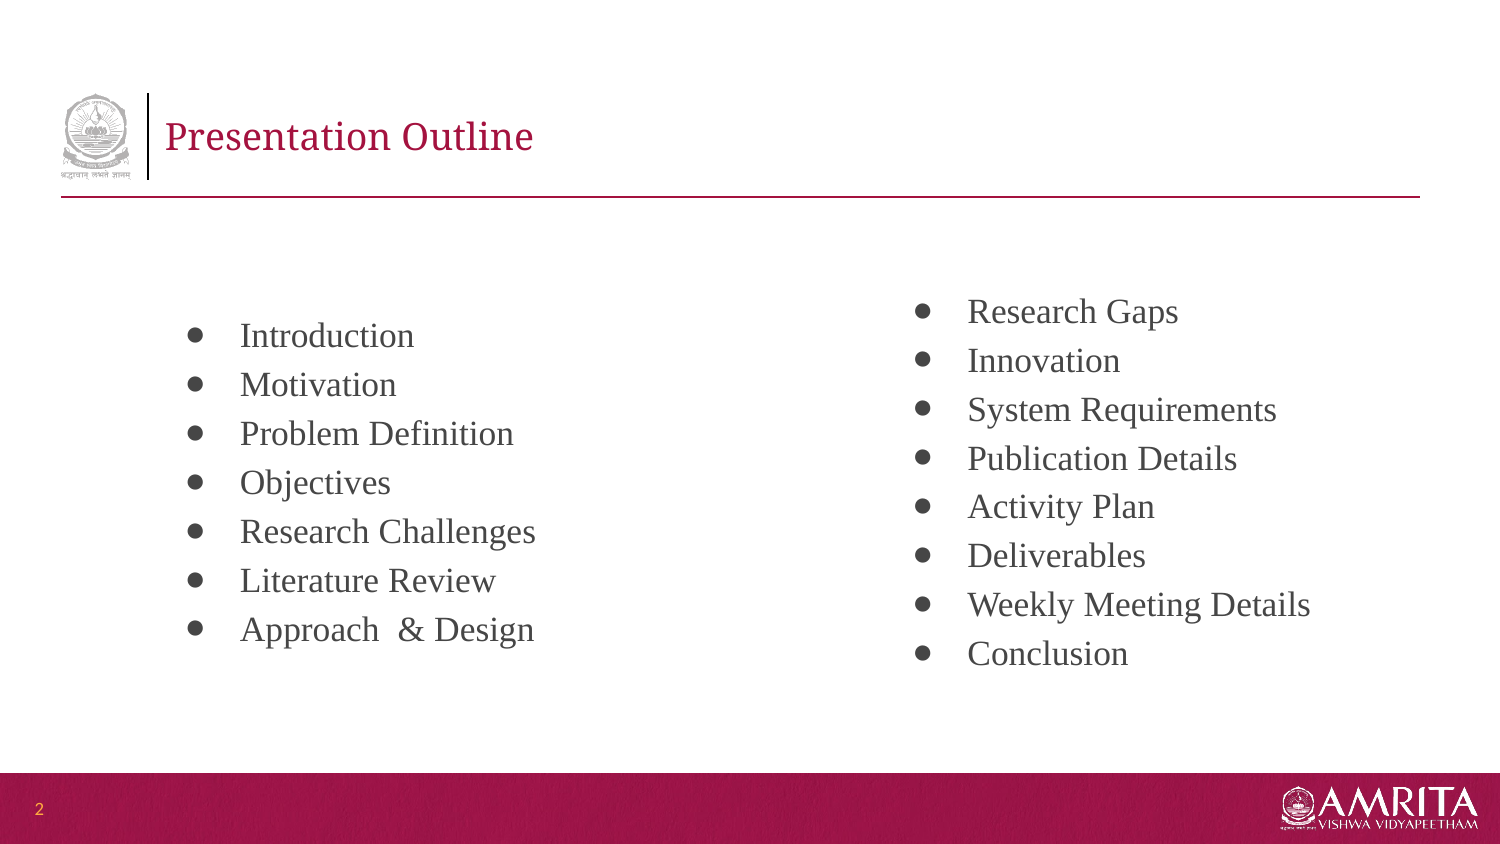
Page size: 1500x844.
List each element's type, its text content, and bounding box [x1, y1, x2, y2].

list Introduction Motivation Problem Definition Objectives Research Challenges Literature Review Approach & Design [153, 251, 714, 755]
list Research Gaps Innovation System Requirements Publication Details Activity Plan Deliverables Weekly Meeting Details Conclusion [881, 197, 1404, 702]
slide_number 2 [23, 785, 361, 830]
picture [0, 773, 1500, 844]
picture [60, 93, 133, 181]
title Presentation Outline [153, 112, 1448, 165]
